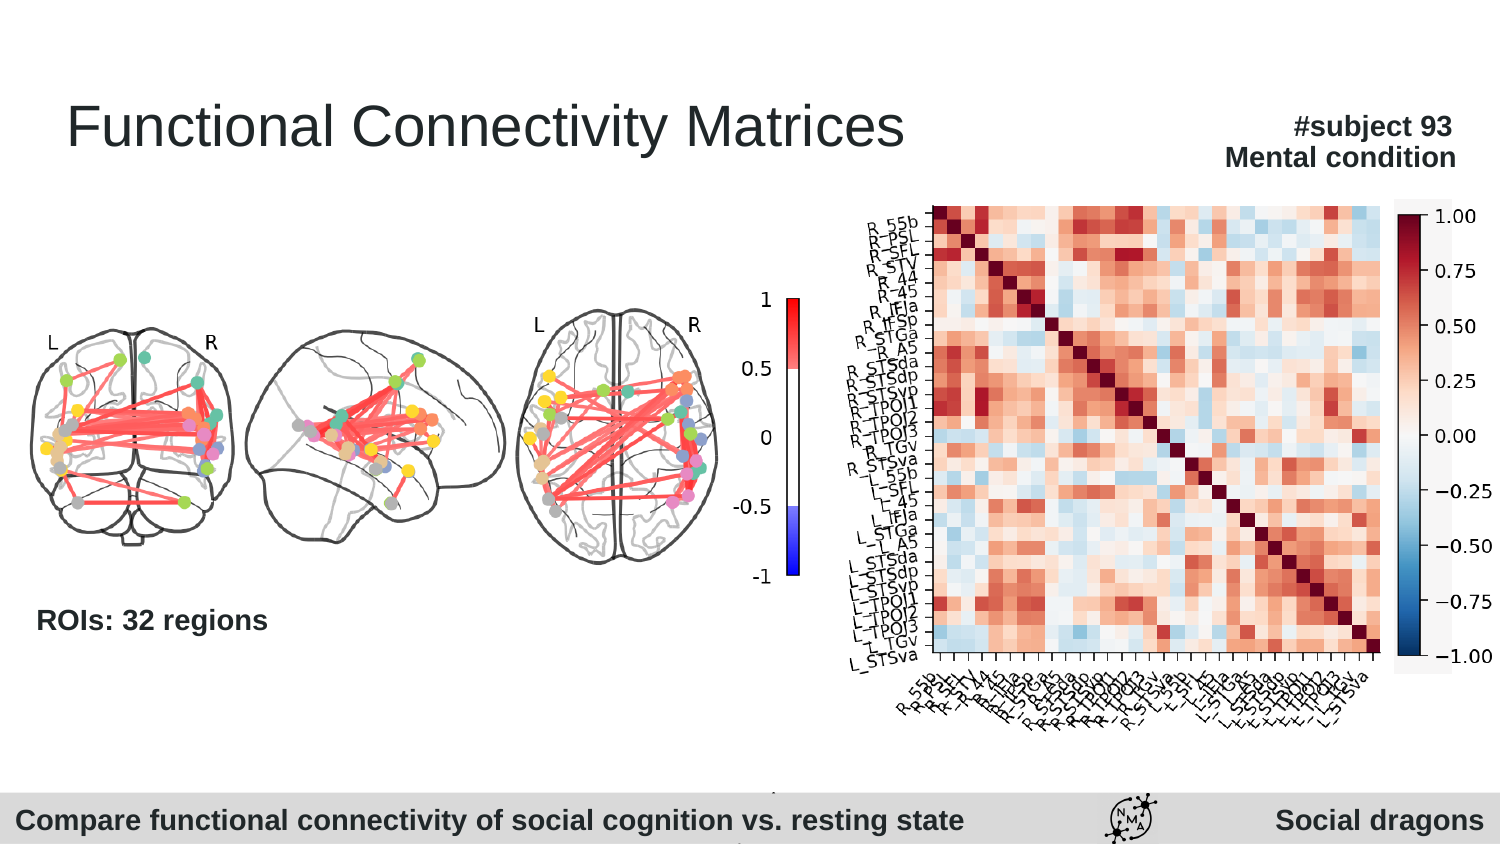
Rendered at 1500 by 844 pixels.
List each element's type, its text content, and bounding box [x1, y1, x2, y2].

text_box ROIs: 32 regions [0, 593, 315, 644]
picture [13, 271, 816, 602]
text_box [0, 793, 1500, 844]
title Functional Connectivity Matrices [51, 72, 1449, 167]
text_box #subject 93 [1246, 99, 1500, 150]
text_box Mental condition [1178, 130, 1500, 181]
picture [1393, 199, 1500, 674]
picture [833, 195, 1391, 744]
